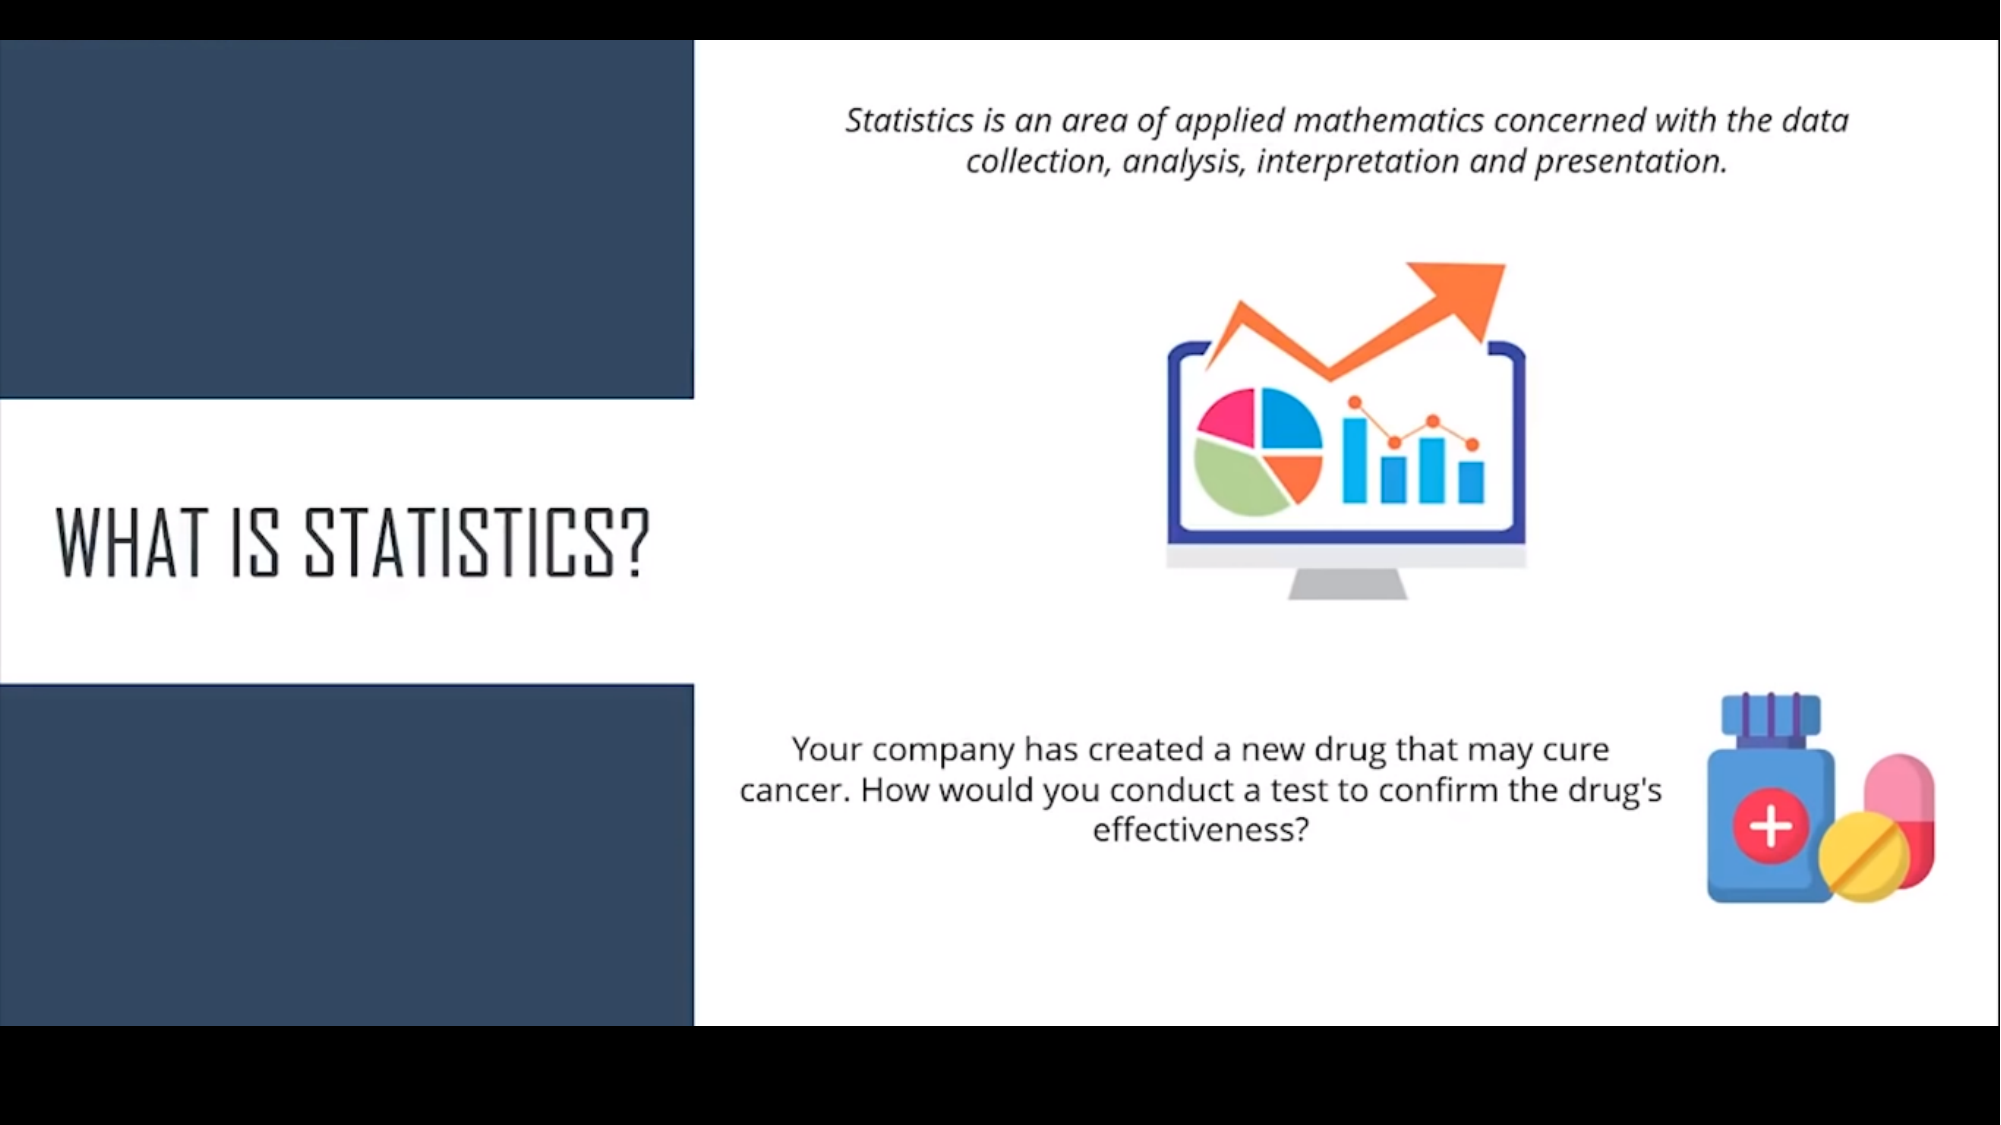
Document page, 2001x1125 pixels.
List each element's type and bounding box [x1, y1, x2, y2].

picture [0, 40, 2000, 1026]
